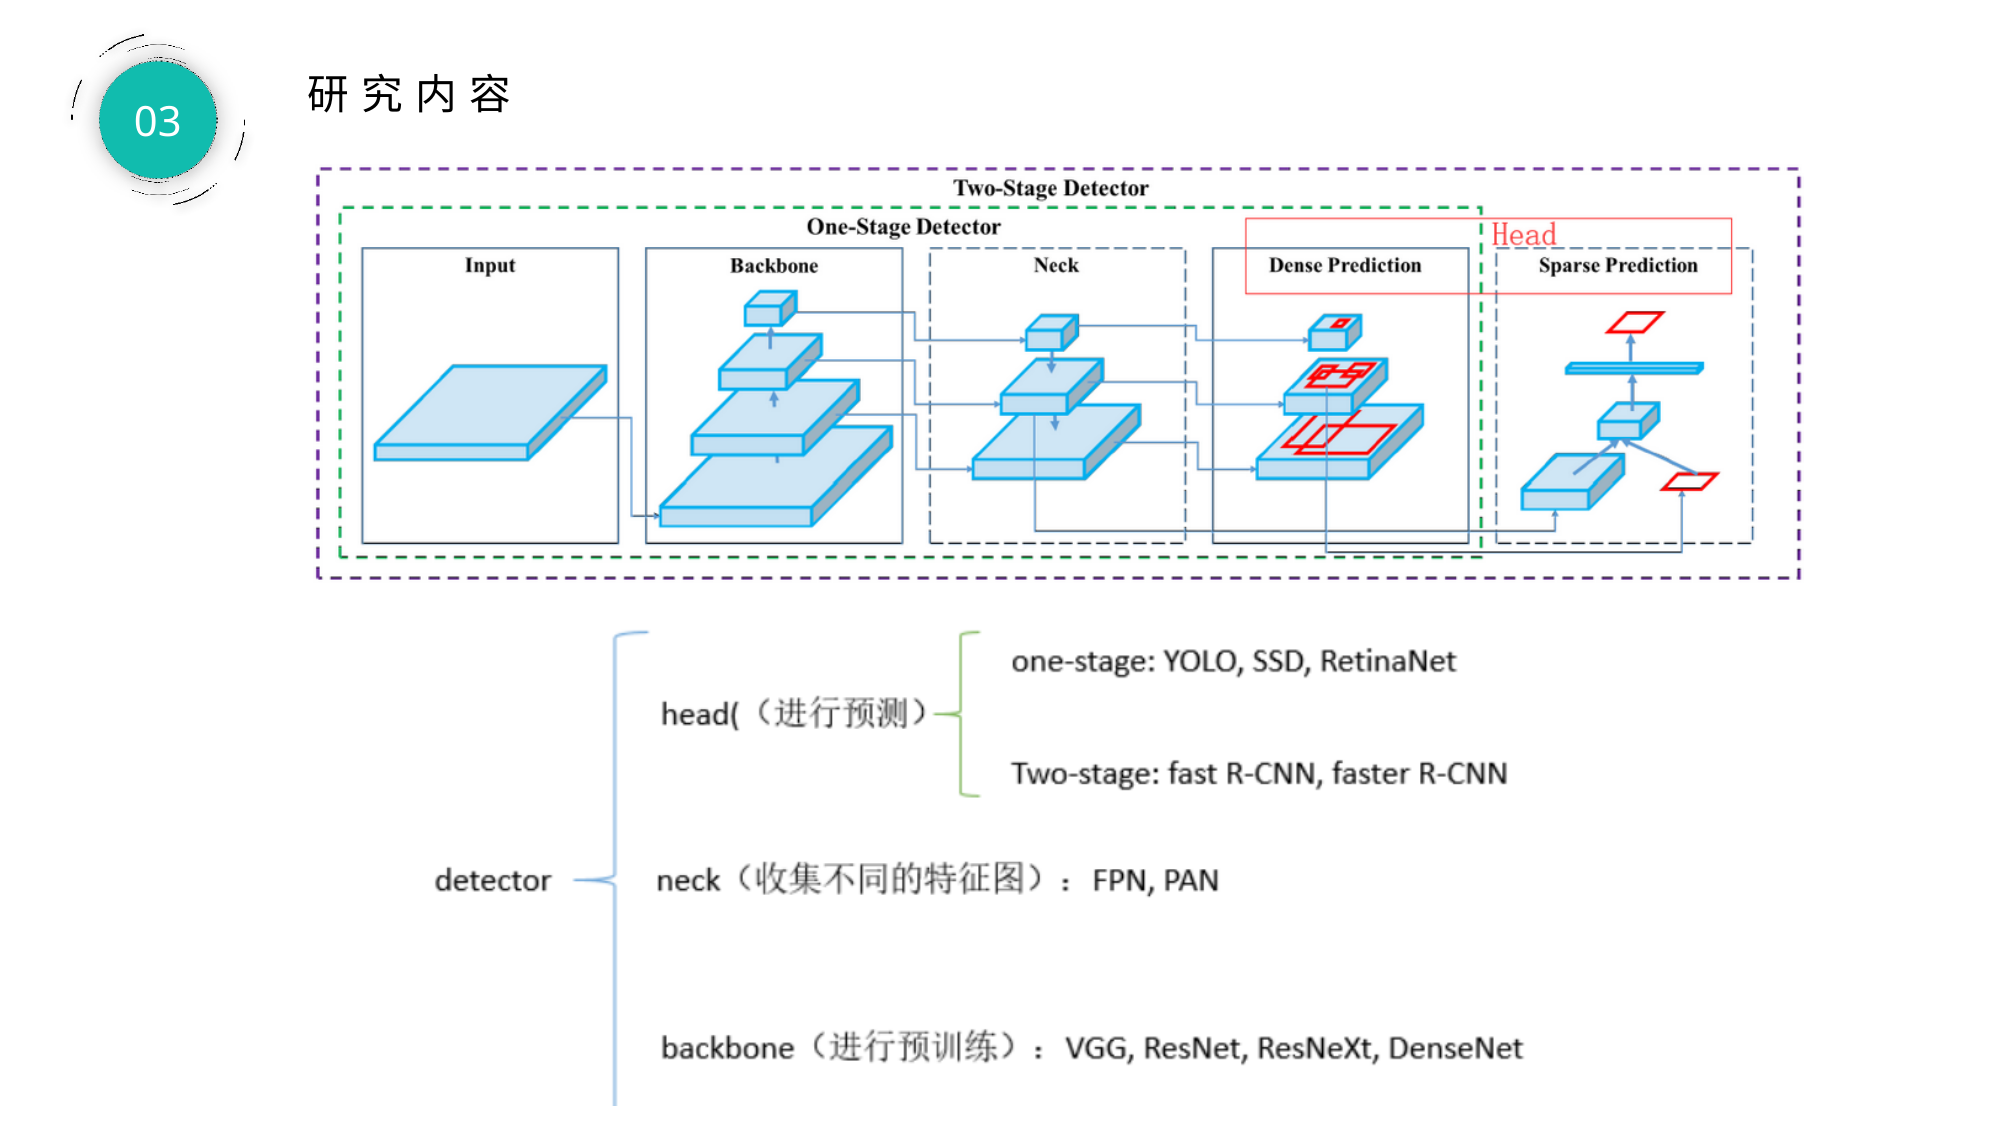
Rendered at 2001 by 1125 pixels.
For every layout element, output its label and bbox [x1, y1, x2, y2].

text_box [71, 34, 749, 205]
picture [305, 145, 1810, 1106]
